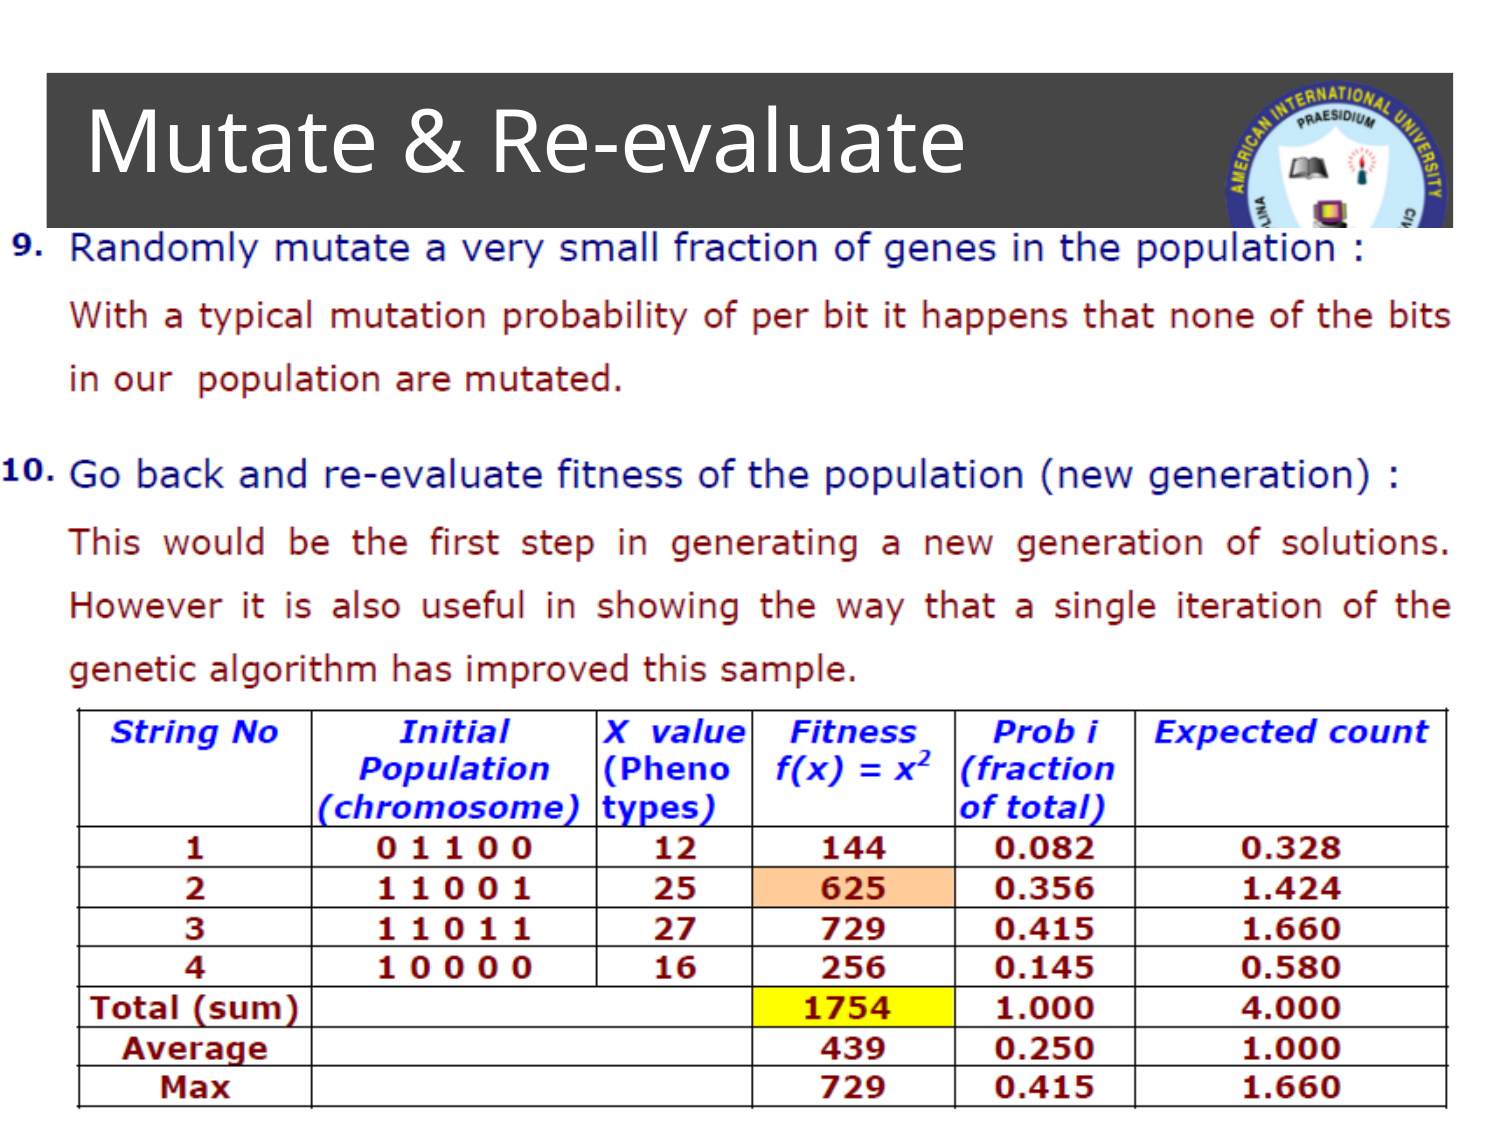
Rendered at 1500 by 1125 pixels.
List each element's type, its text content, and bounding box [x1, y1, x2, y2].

picture [0, 75, 1500, 1125]
title Mutate & Re-evaluate [69, 73, 1351, 198]
